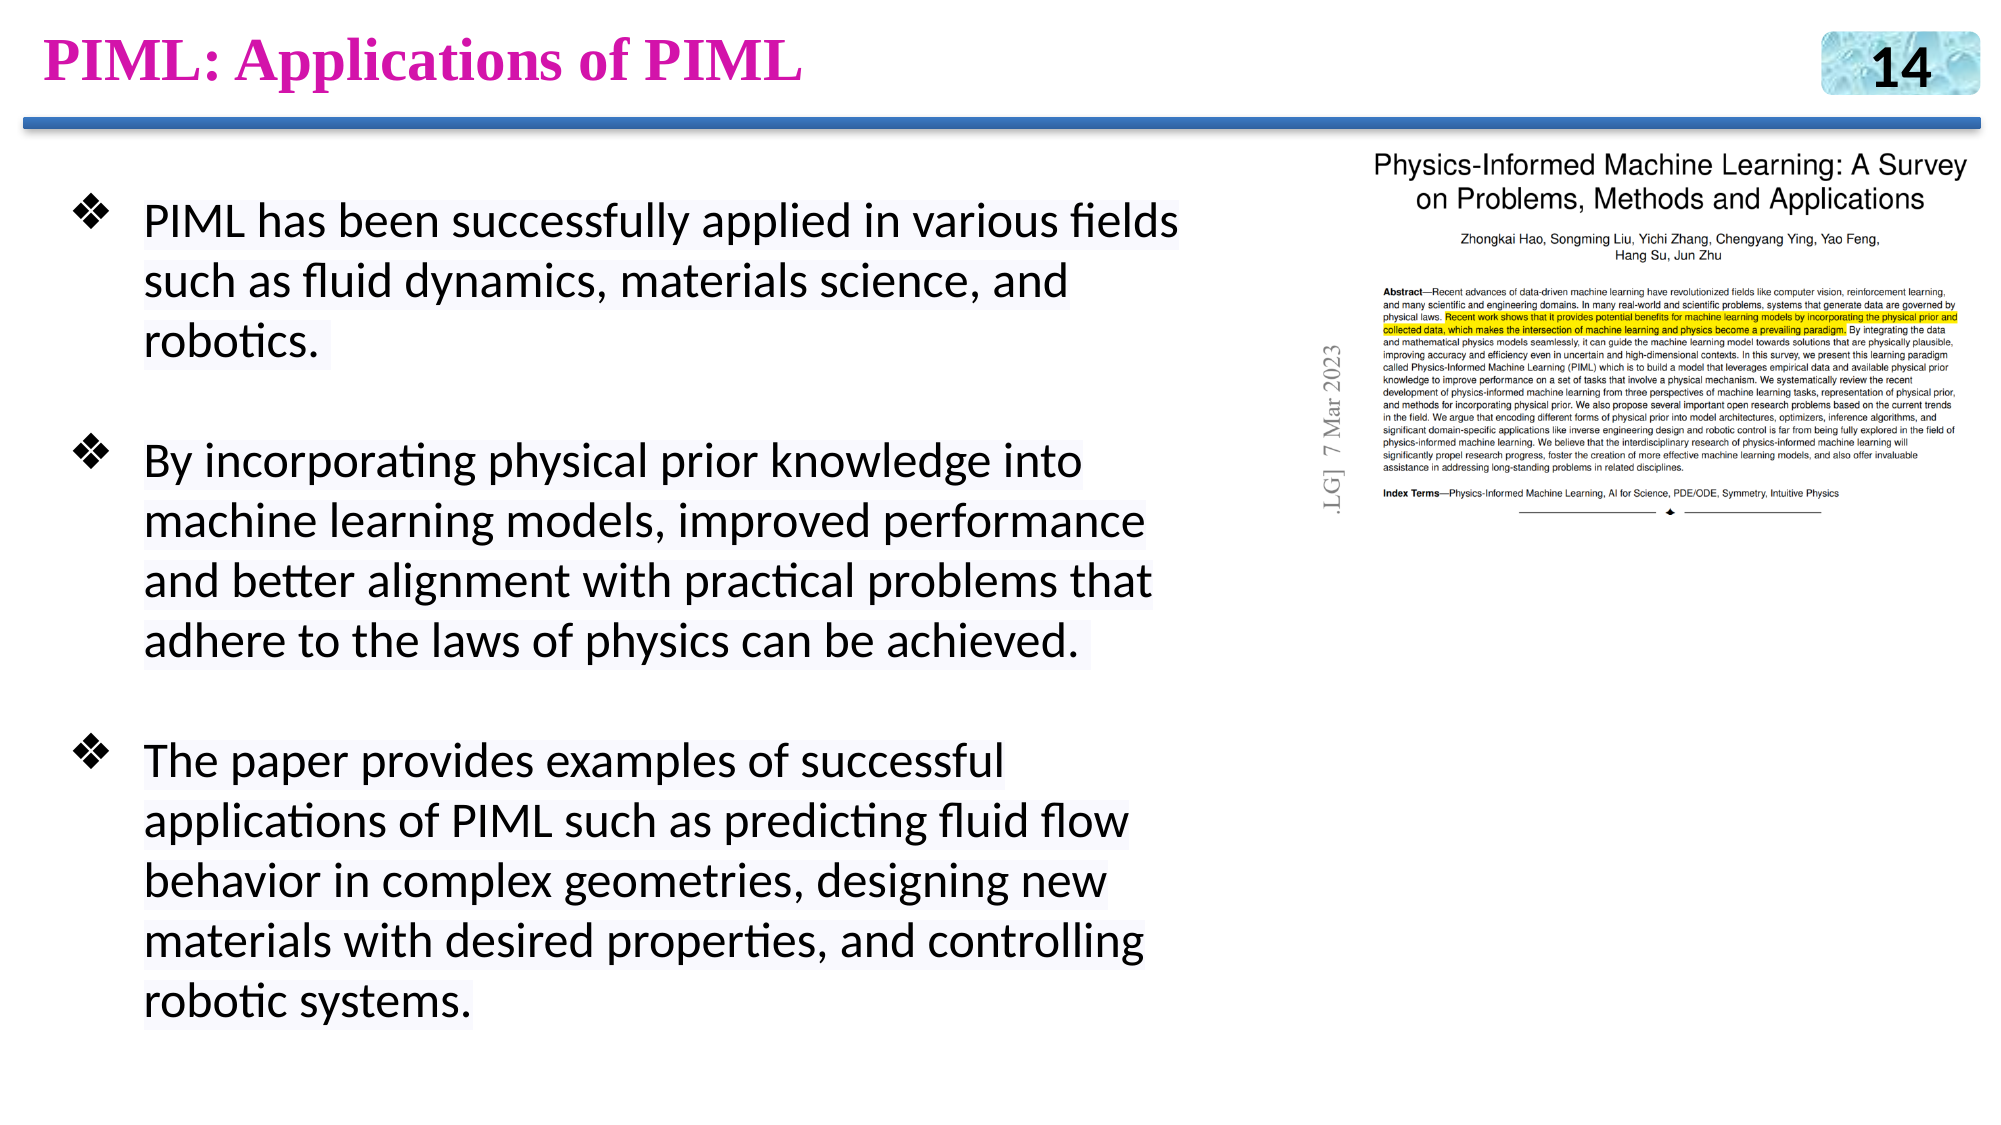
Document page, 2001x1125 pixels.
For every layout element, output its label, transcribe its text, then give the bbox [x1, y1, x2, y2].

text_box [23, 117, 1981, 129]
title PIML: Applications of PIML [23, 19, 1440, 104]
text_box PIML has been successfully applied in various fields such as fluid dynamics, materials science, and robotics. By incorporating physical prior knowledge into machine learning models, improved performance and better alignment with practical problems that adhere to the laws of physics can be achieved. The paper provides examples of successful applications of PIML such as predicting fluid flow behavior in complex geometries, designing new materials with desired properties, and controlling robotic systems. [23, 167, 1216, 1048]
text_box 14 [1821, 31, 1981, 95]
picture [1308, 142, 1981, 515]
